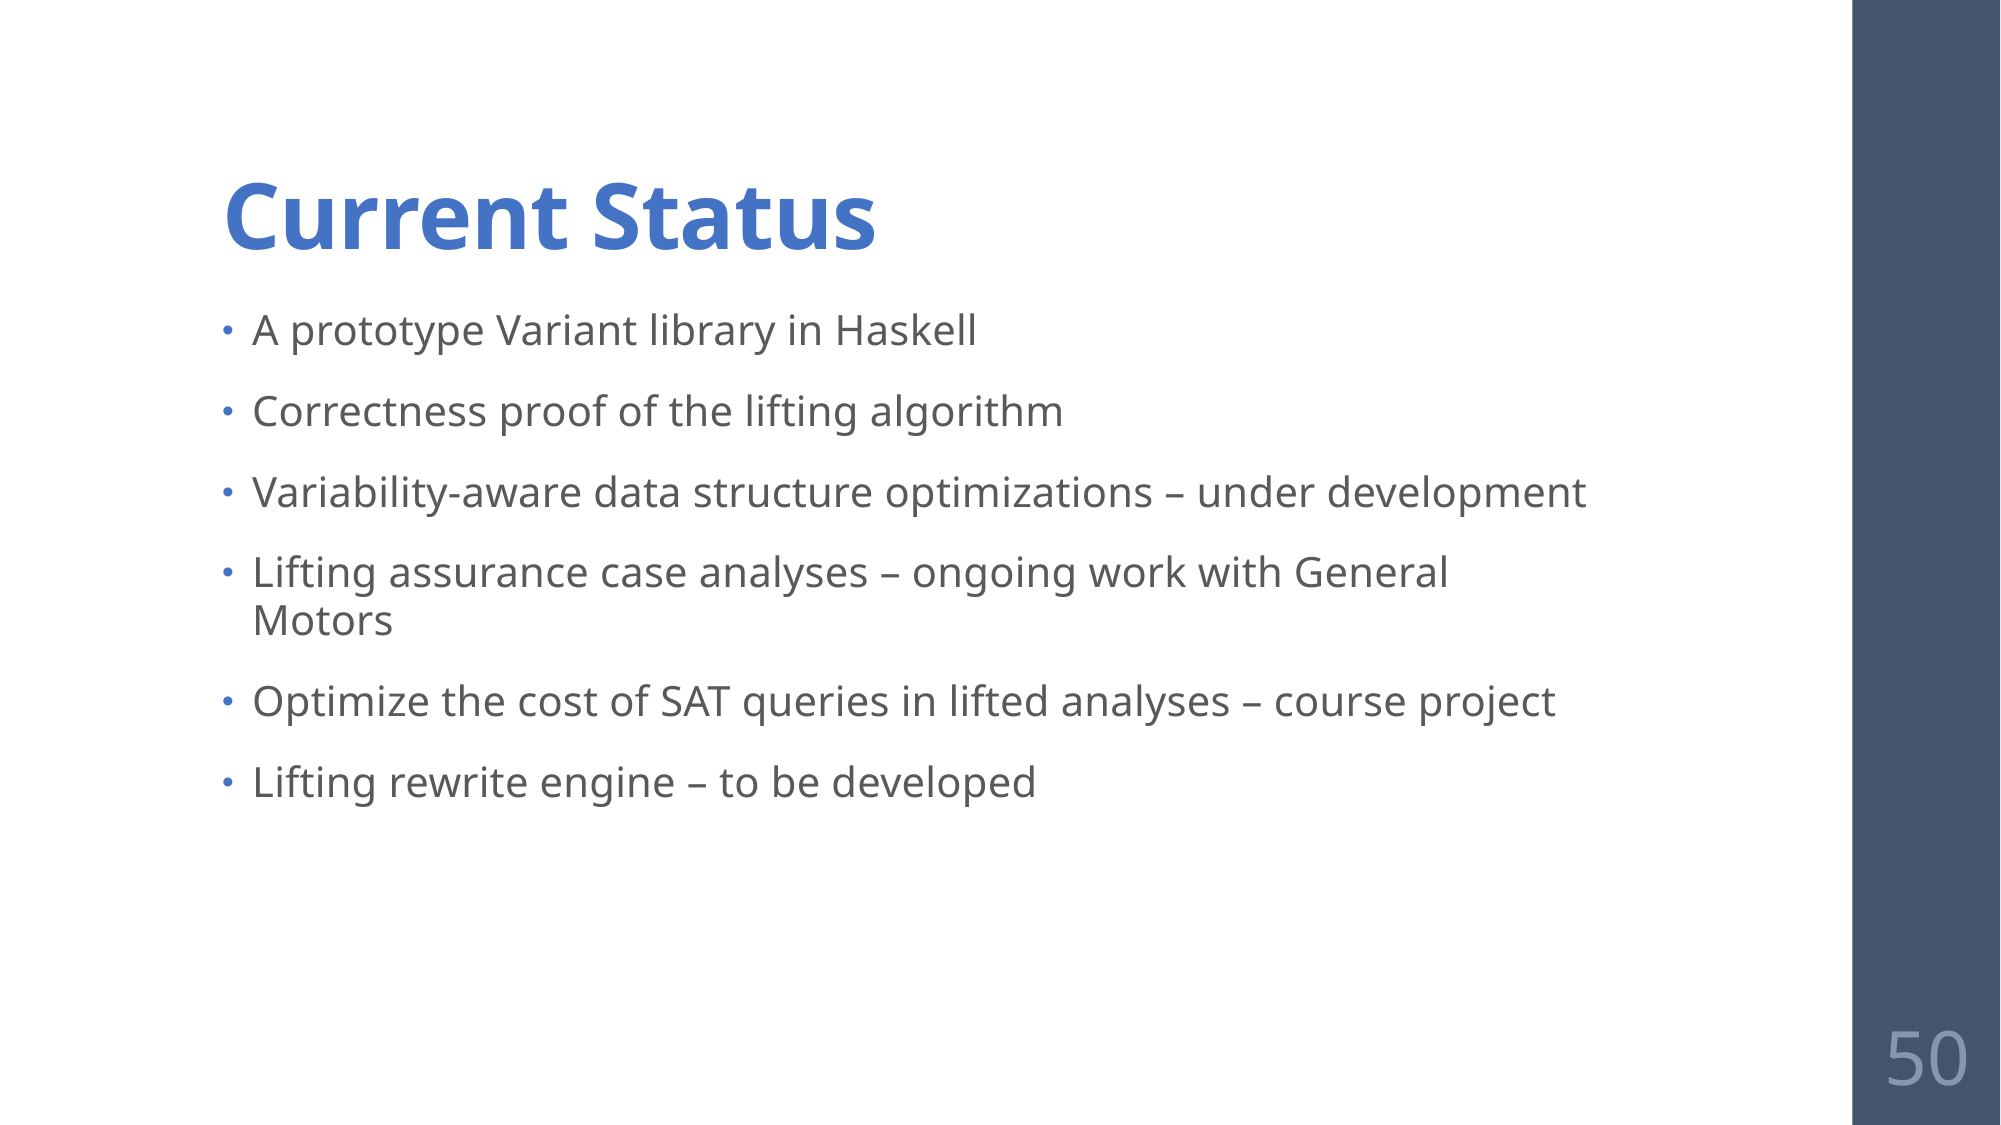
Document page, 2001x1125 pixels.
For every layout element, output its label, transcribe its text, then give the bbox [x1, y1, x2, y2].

title Current Status [206, 43, 1797, 278]
slide_number 50 [1852, 1012, 2000, 1110]
list A prototype Variant library in Haskell Correctness proof of the lifting algorithm Variability-aware data structure optimizations – under development Lifting assurance case analyses – ongoing work with General Motors Optimize the cost of SAT queries in lifted analyses – course project Lifting rewrite engine – to be developed [206, 299, 1617, 1014]
